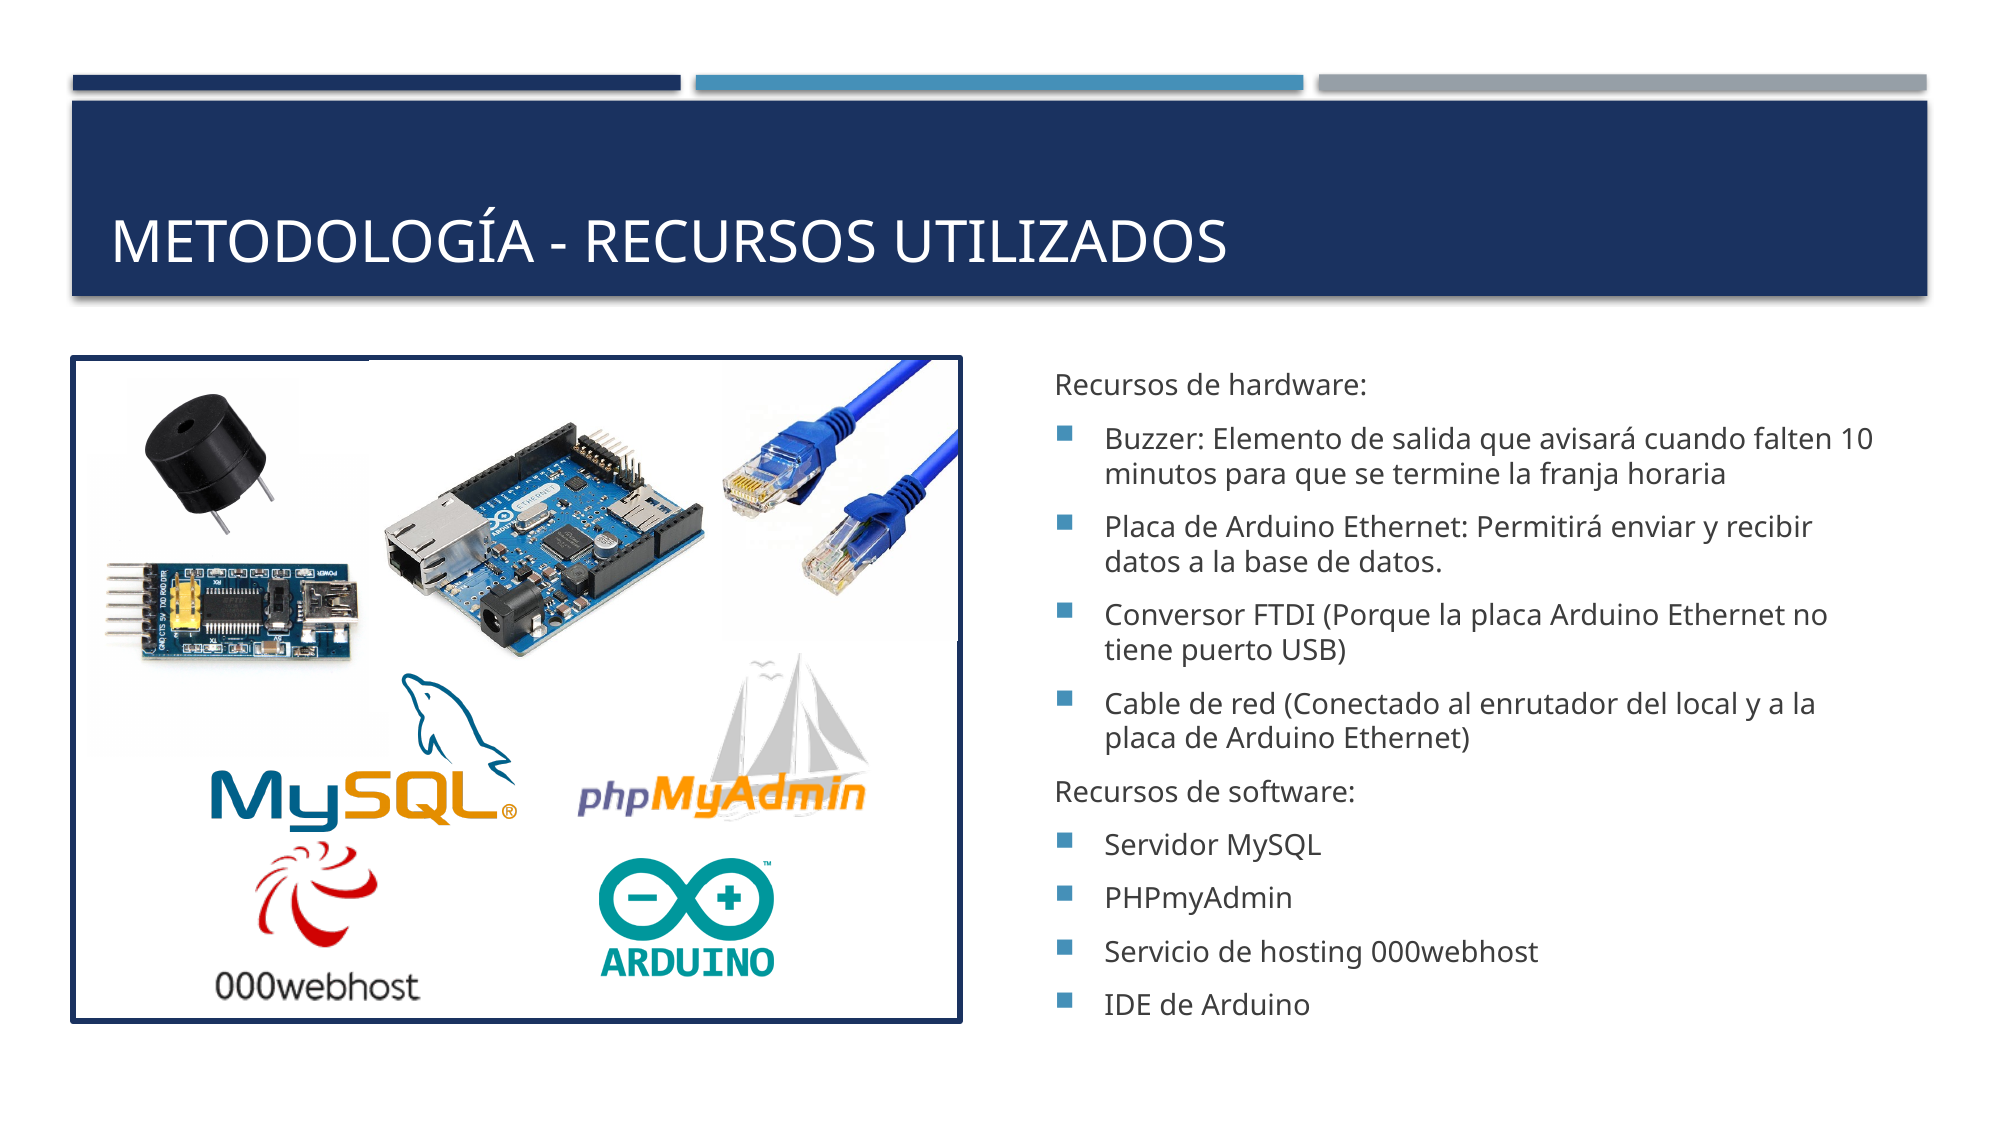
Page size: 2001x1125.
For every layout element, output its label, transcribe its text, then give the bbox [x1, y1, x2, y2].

title Metodología - Recursos utilizados [95, 115, 1905, 282]
picture [86, 359, 959, 1017]
text_box [71, 356, 962, 1023]
list Recursos de hardware: Buzzer: Elemento de salida que avisará cuando falten 10 minutos para que se termine la franja horaria Placa de Arduino Ethernet: Permitirá enviar y recibir datos a la base de datos. Conversor FTDI (Porque la placa Arduino Ethernet no tiene puerto USB) Cable de red (Conectado al enrutador del local y a la placa de Arduino Ethernet) Recursos de software: Servidor MySQL PHPmyAdmin Servicio de hosting 000webhost IDE de Arduino [1039, 360, 1905, 1081]
